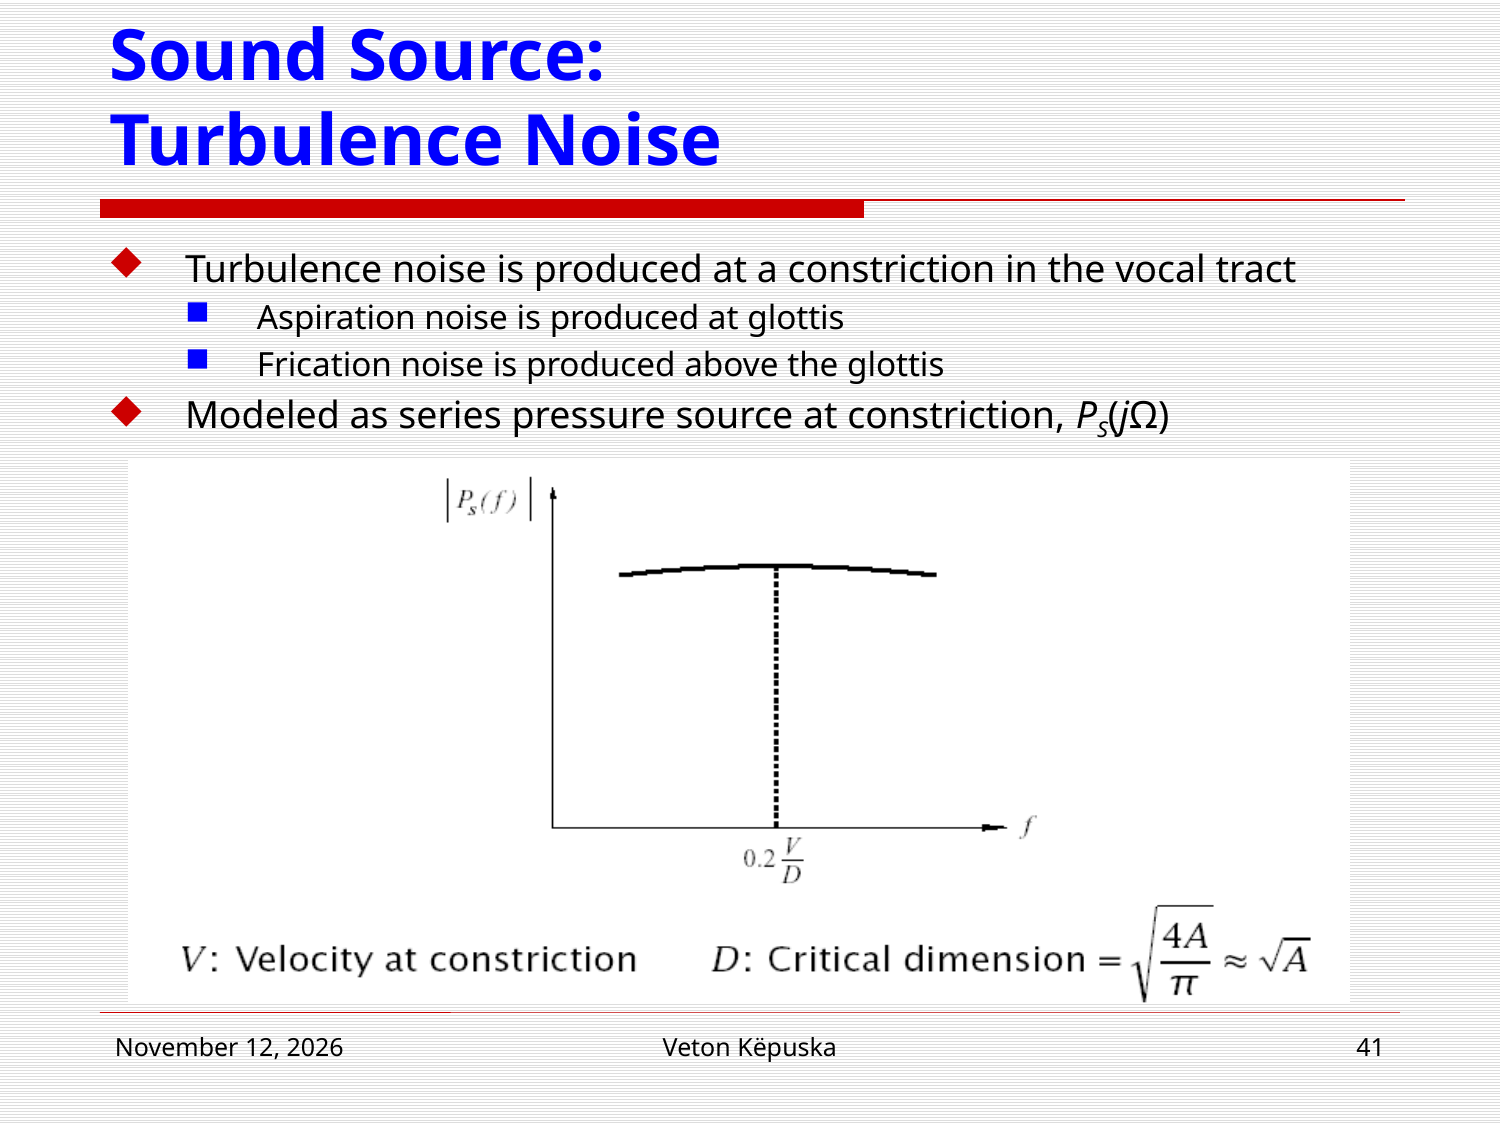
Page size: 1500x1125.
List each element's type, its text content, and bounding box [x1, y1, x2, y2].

picture [128, 458, 1350, 1005]
list Turbulence noise is produced at a constriction in the vocal tract Aspiration noise is produced at glottis Frication noise is produced above the glottis Modeled as series pressure source at constriction, PS(jΩ) [92, 237, 1406, 988]
slide_number 41 [1074, 1024, 1401, 1103]
title Sound Source: Turbulence Noise [93, 49, 1407, 188]
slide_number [99, 1024, 426, 1103]
footer Veton Këpuska [512, 1024, 988, 1103]
